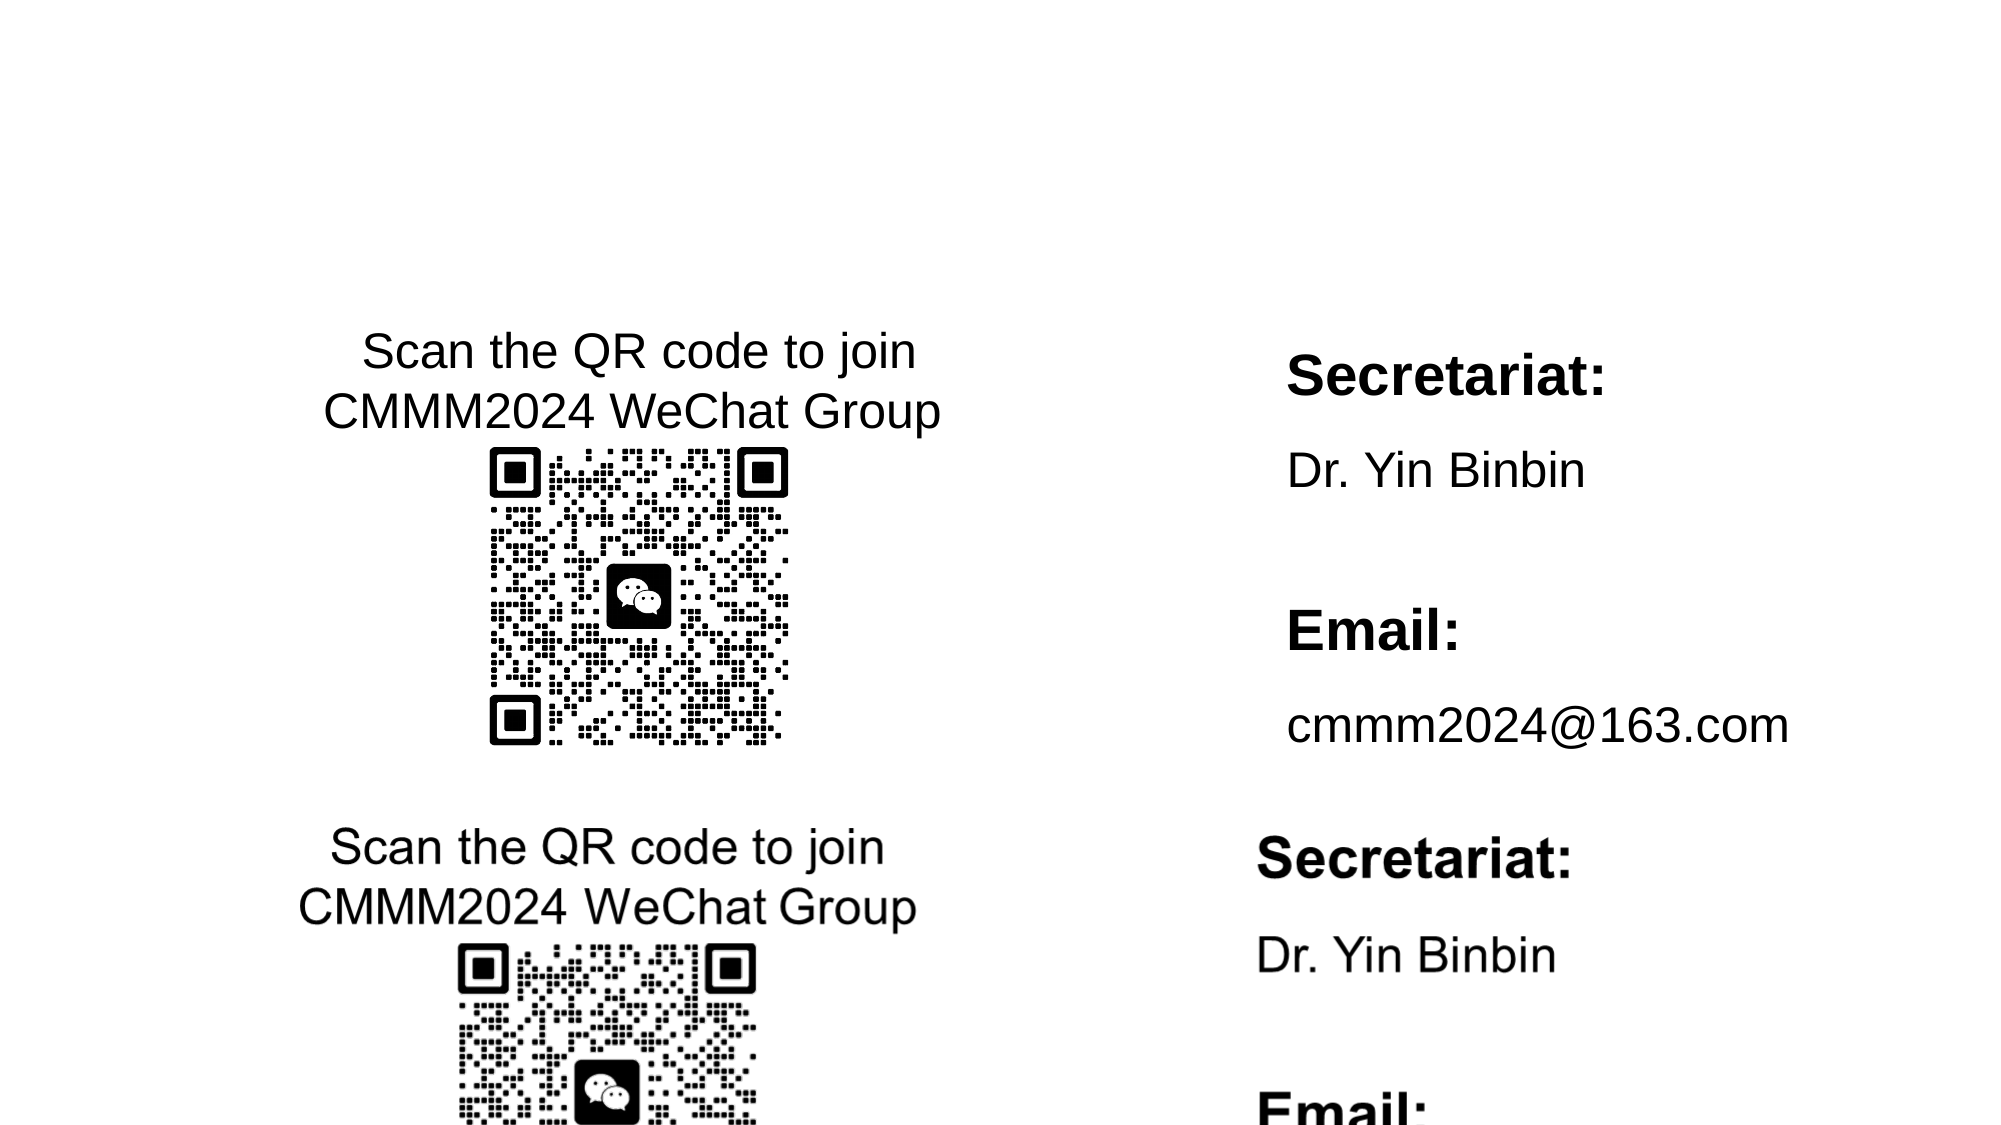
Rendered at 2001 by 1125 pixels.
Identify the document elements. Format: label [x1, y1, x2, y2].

text_box [236, 295, 1828, 754]
picture [204, 791, 1796, 1125]
